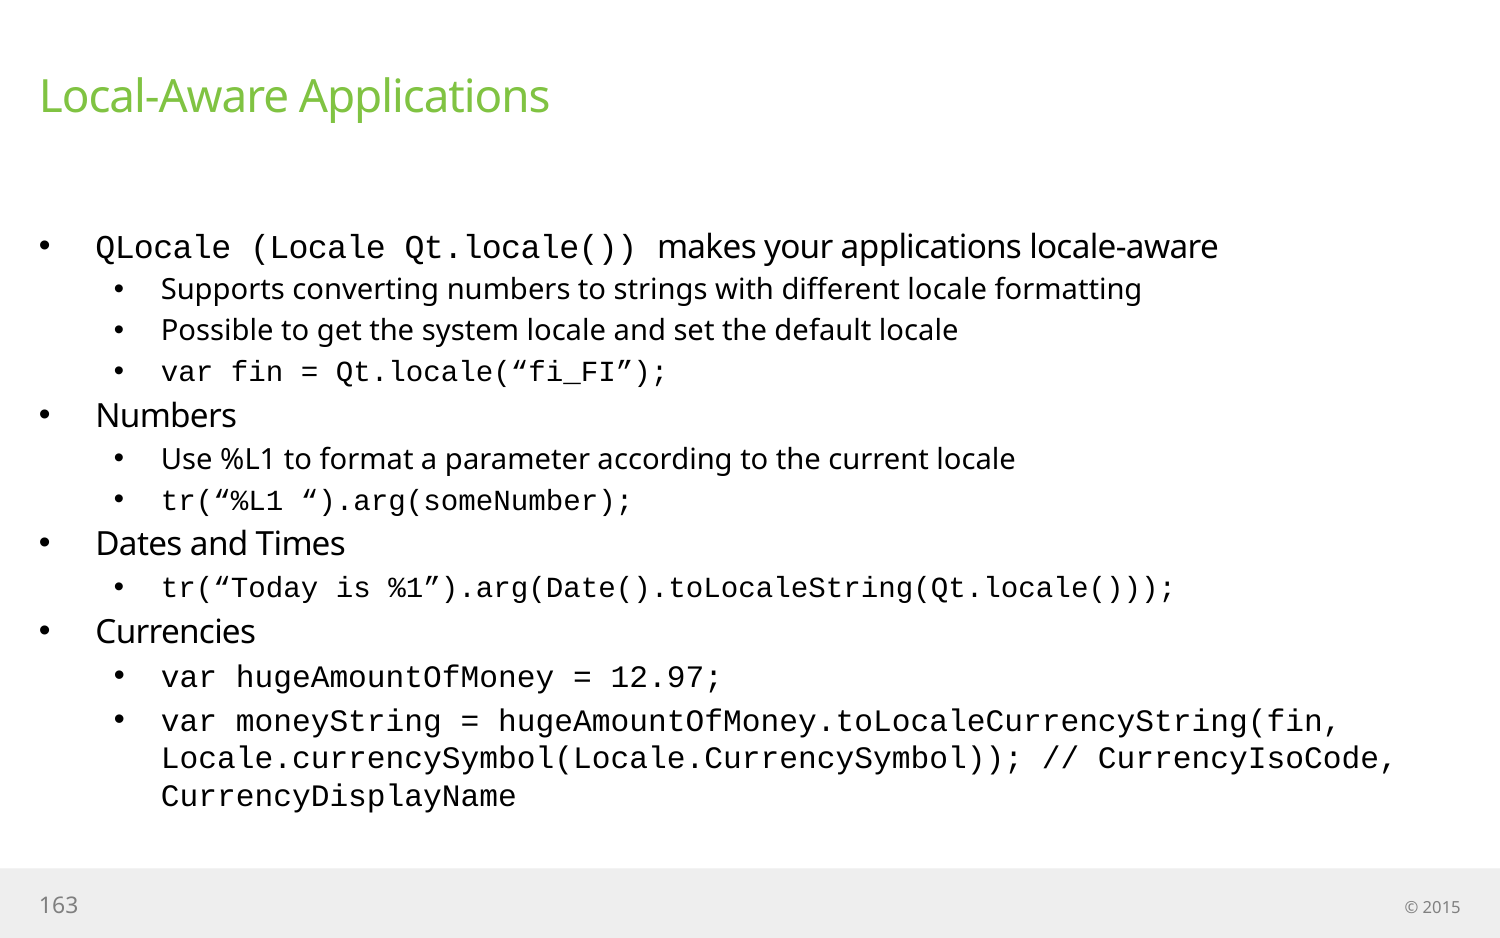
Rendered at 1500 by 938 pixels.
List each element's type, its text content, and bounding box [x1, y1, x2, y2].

list QLocale (Locale Qt.locale()) makes your applications locale-aware Supports converting numbers to strings with different locale formatting Possible to get the system locale and set the default locale var fin = Qt.locale(“fi_FI”); Numbers Use %L1 to format a parameter according to the current locale tr(“%L1 “).arg(someNumber); Dates and Times tr(“Today is %1”).arg(Date().toLocaleString(Qt.locale())); Currencies var hugeAmountOfMoney = 12.97; var moneyString = hugeAmountOfMoney.toLocaleCurrencyString(fin, Locale.currencySymbol(Locale.CurrencySymbol)); // CurrencyIsoCode, CurrencyDisplayName [39, 224, 1471, 846]
footer © 2015 [1188, 896, 1461, 917]
slide_number 163 [39, 892, 410, 921]
title Local-Aware Applications [39, 66, 1052, 195]
